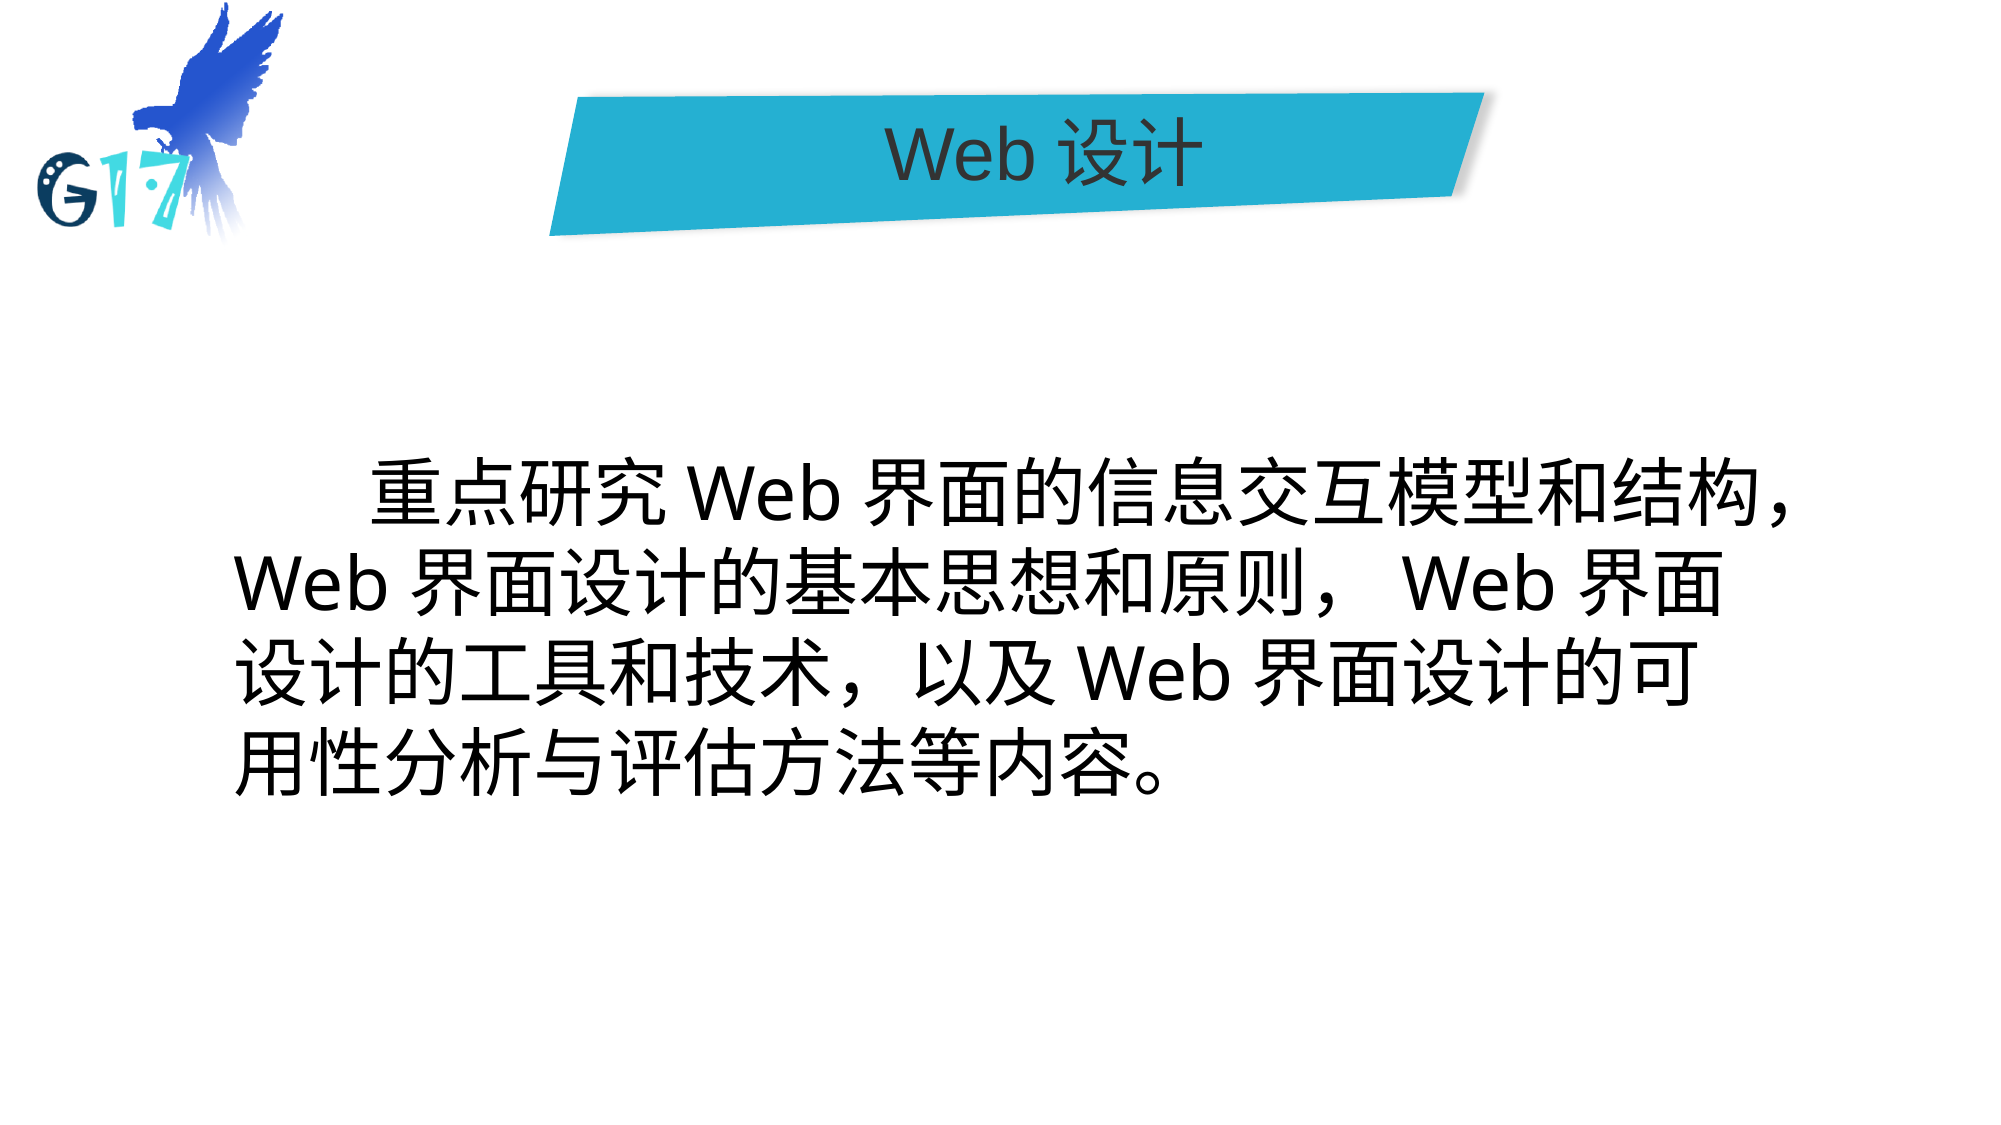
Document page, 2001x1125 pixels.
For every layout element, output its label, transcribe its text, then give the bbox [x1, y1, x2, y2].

text_box 重点研究Web界面的信息交互模型和结构，Web界面设计的基本思想和原则，Web界面设计的工具和技术，以及Web界面设计的可用性分析与评估方法等内容。 [218, 438, 1781, 814]
picture [0, 0, 286, 250]
text_box Web设计 [869, 98, 1220, 203]
